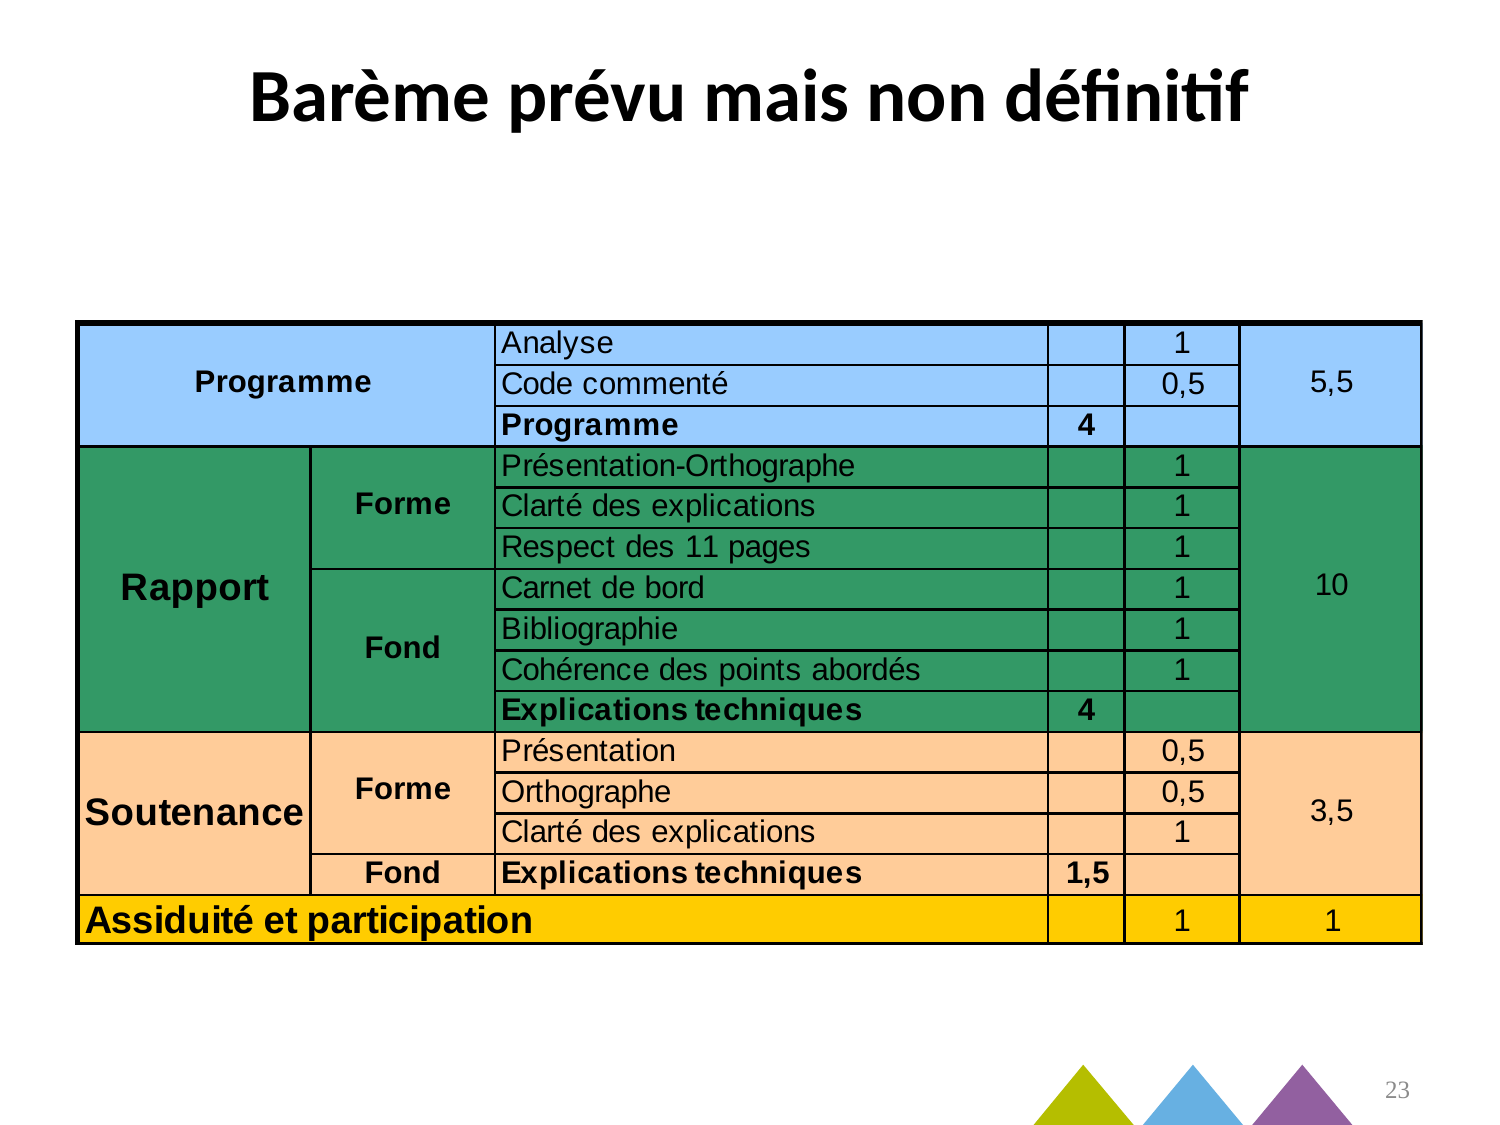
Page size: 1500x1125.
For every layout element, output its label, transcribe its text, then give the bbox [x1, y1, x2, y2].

slide_number 23 [1352, 1058, 1425, 1119]
title Barème prévu mais non définitif [75, 45, 1425, 149]
picture [74, 320, 1426, 947]
